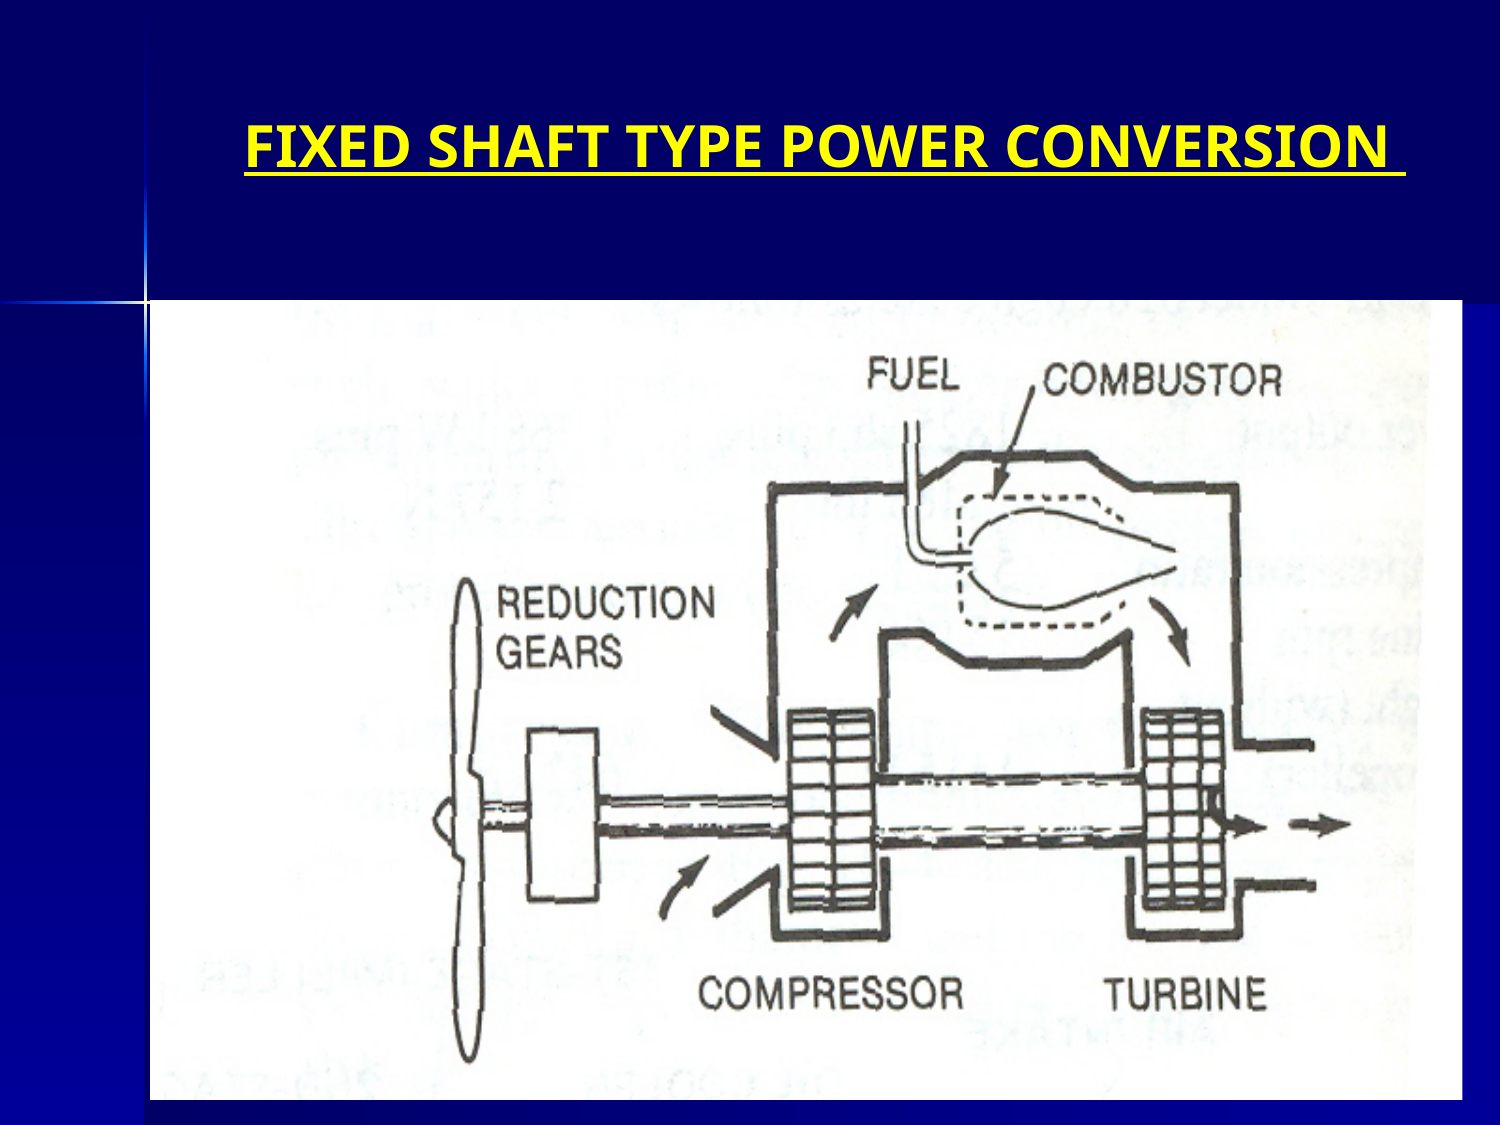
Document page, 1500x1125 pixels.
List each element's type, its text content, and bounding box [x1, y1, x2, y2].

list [149, 299, 1463, 1101]
title FIXED SHAFT TYPE POWER CONVERSION [187, 87, 1463, 201]
